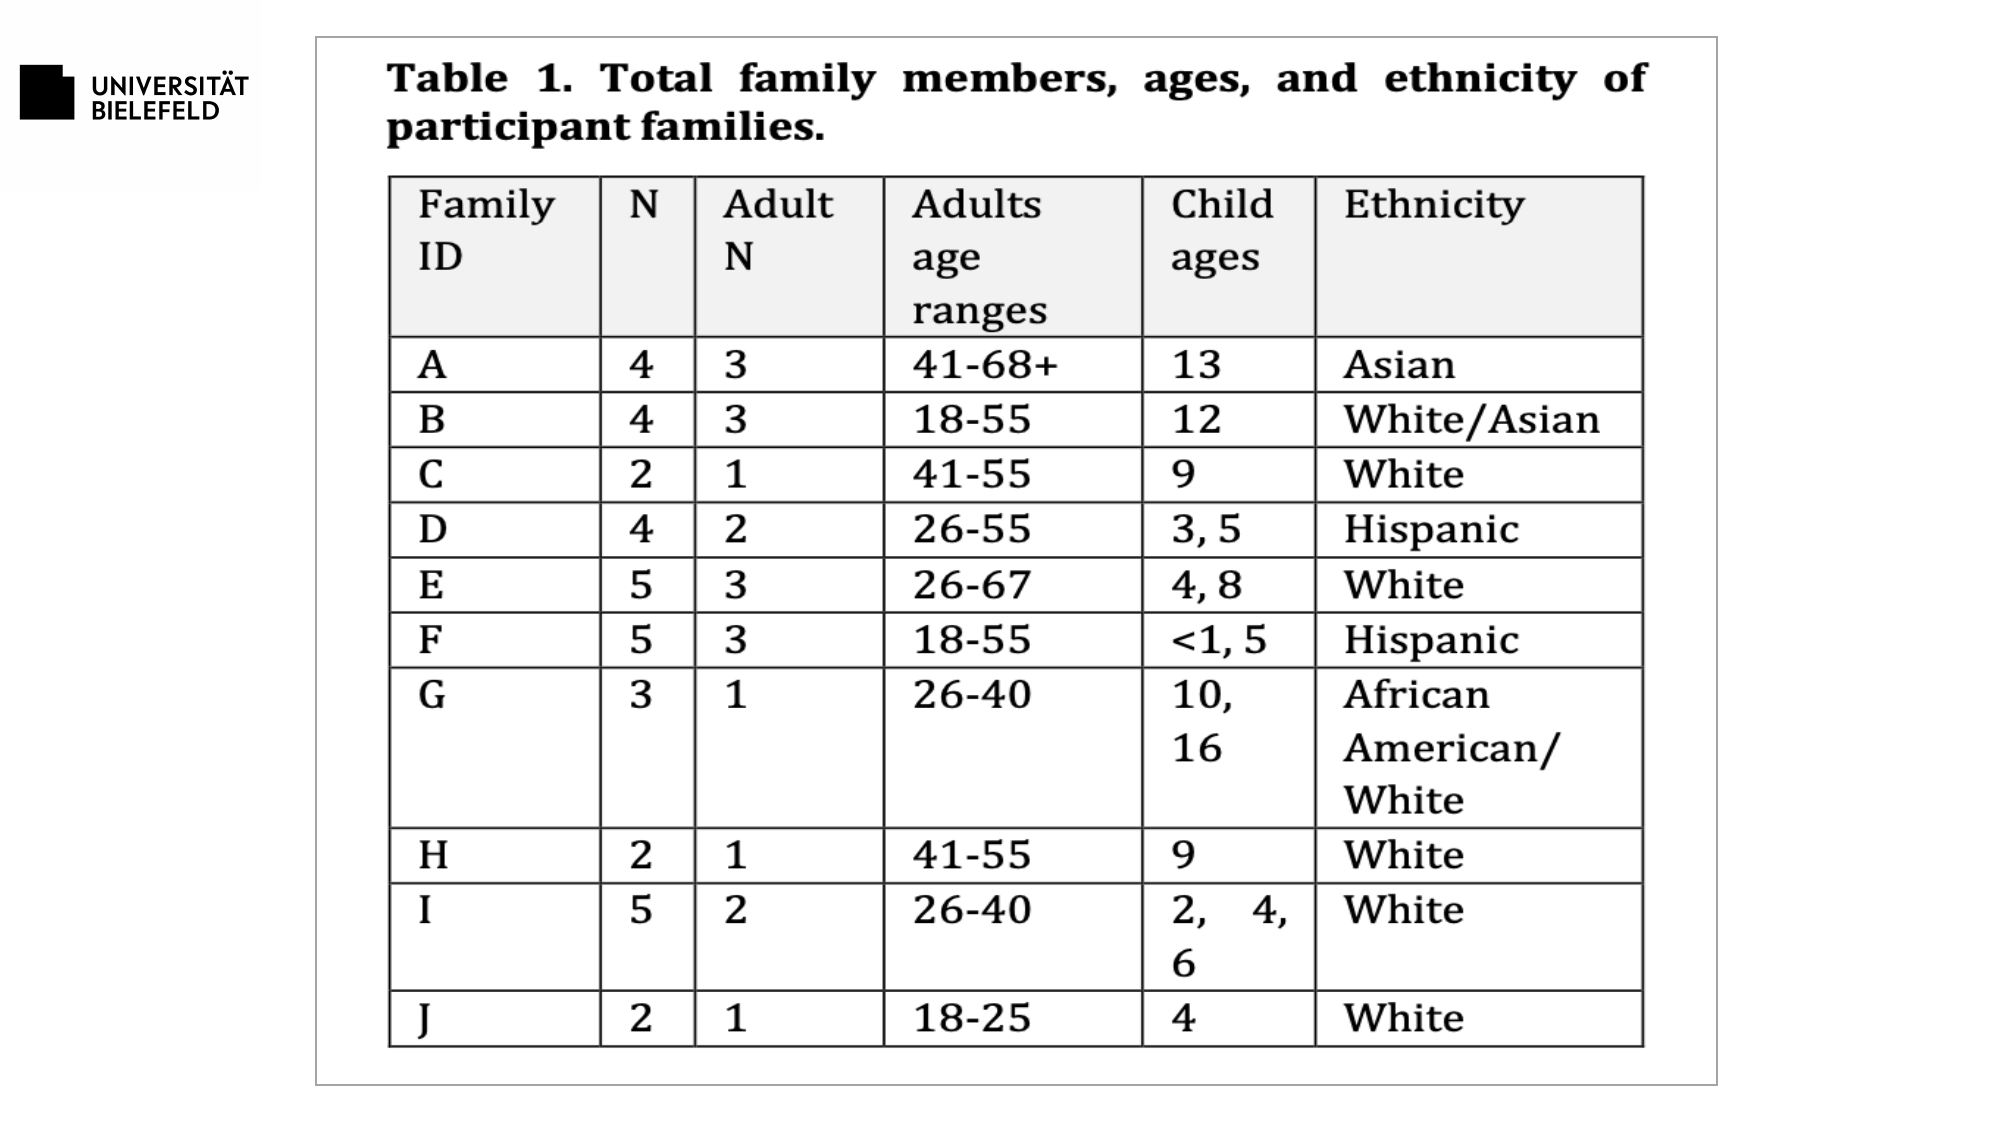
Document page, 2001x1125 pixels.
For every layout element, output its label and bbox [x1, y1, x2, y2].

picture [0, 0, 261, 191]
list [316, 37, 1717, 1084]
